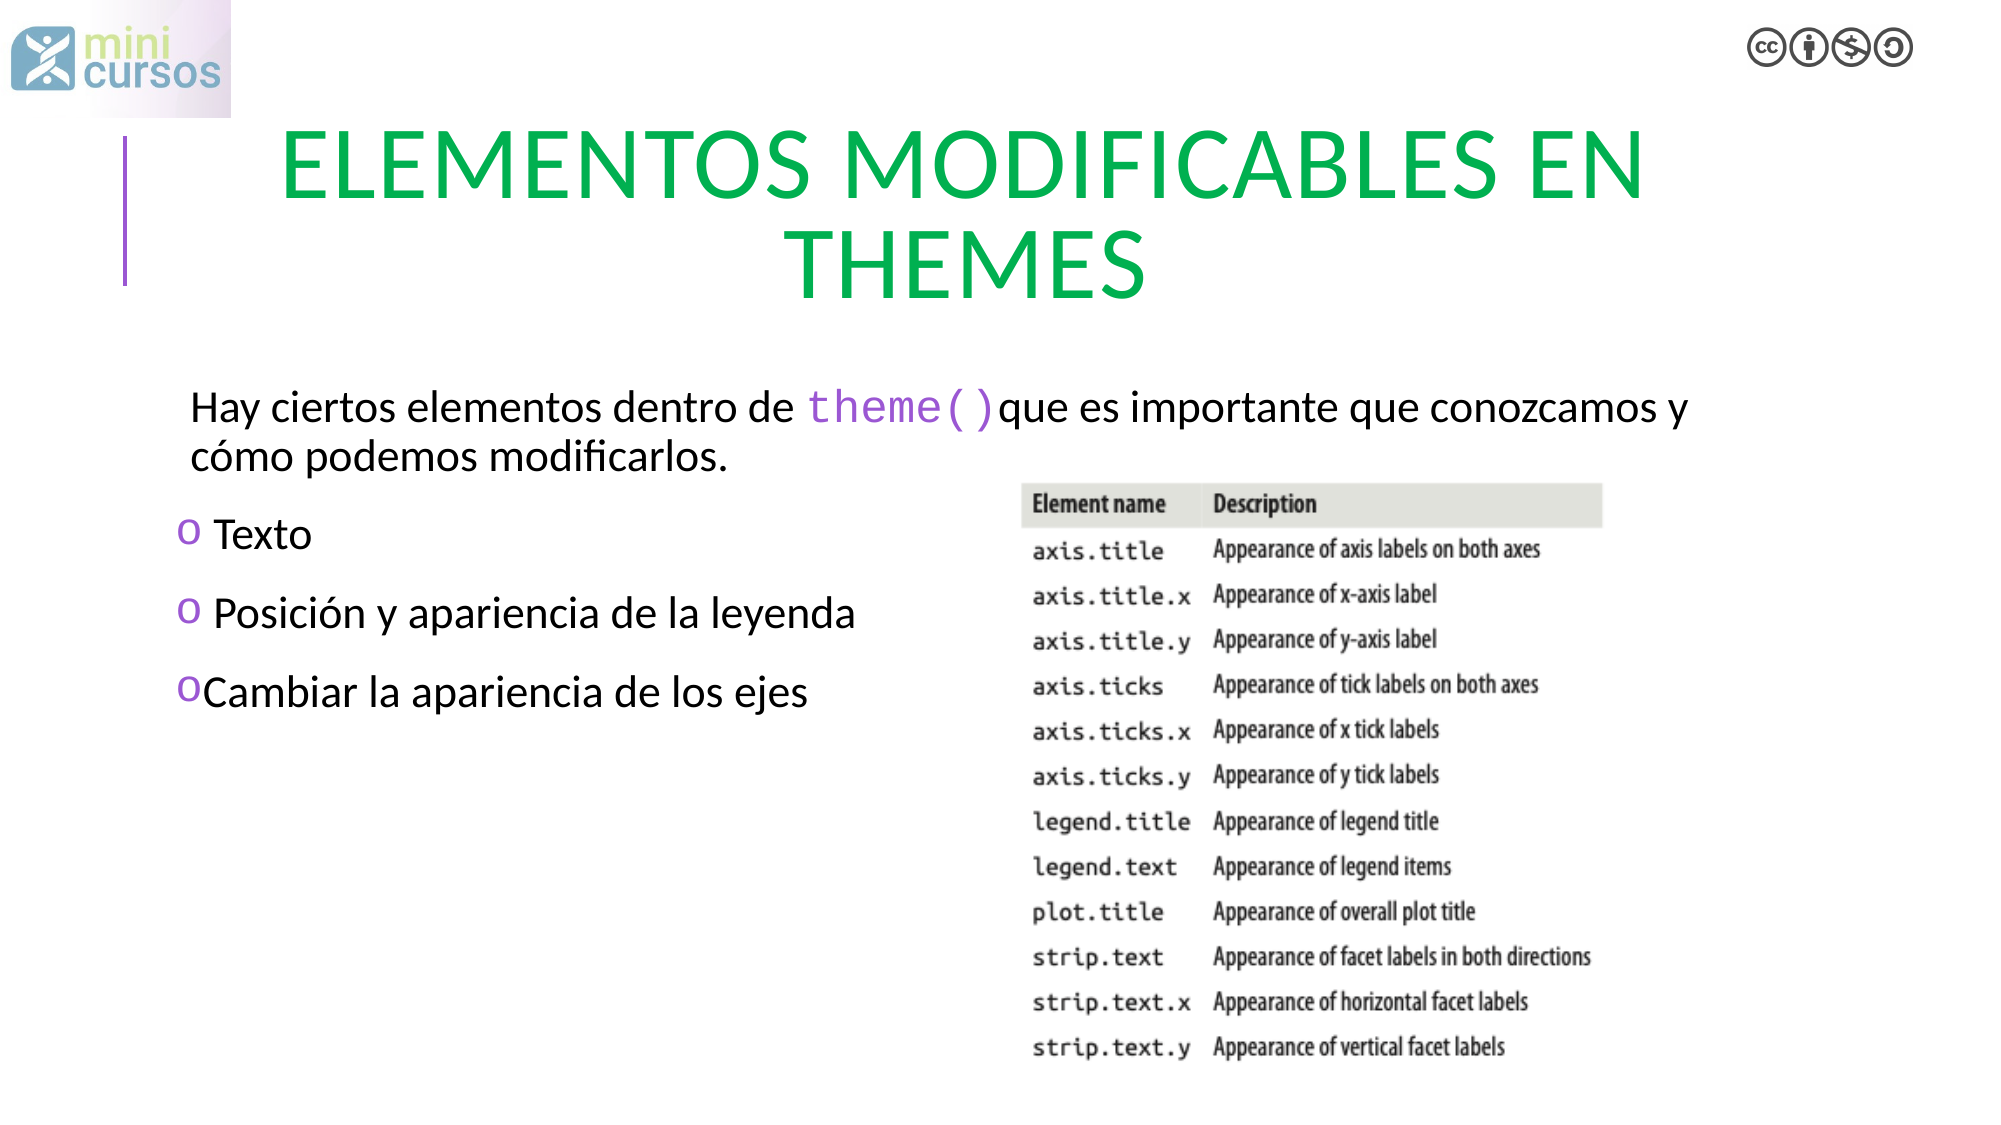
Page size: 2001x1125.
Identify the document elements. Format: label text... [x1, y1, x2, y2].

picture [0, 0, 231, 118]
picture [1746, 23, 1914, 71]
list Hay ciertos elementos dentro de theme()que es importante que conozcamos y cómo podemos modificarlos. Texto Posición y apariencia de la leyenda Cambiar la apariencia de los ejes [168, 375, 1763, 1035]
picture [999, 472, 1627, 1069]
title Elementos modificables en Themes [168, 96, 1763, 342]
